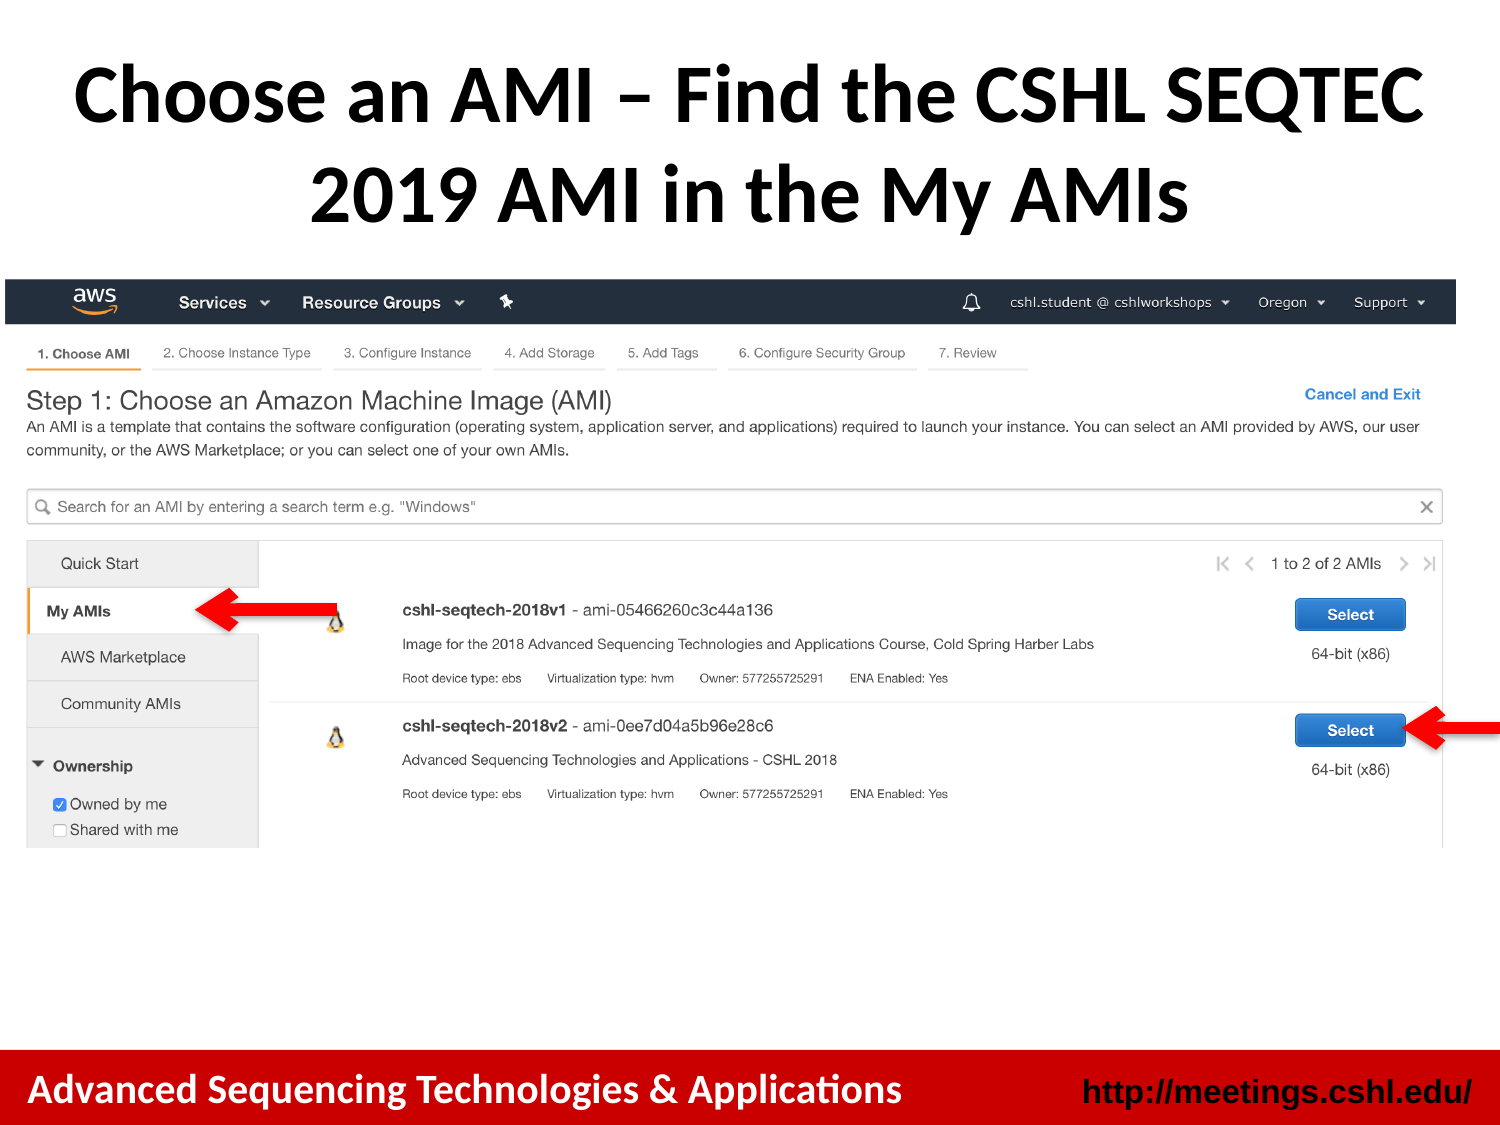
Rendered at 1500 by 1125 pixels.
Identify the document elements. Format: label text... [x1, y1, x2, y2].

title Choose an AMI – Find the CSHL SEQTEC 2019 AMI in the My AMIs [24, 45, 1475, 233]
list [5, 278, 1457, 849]
